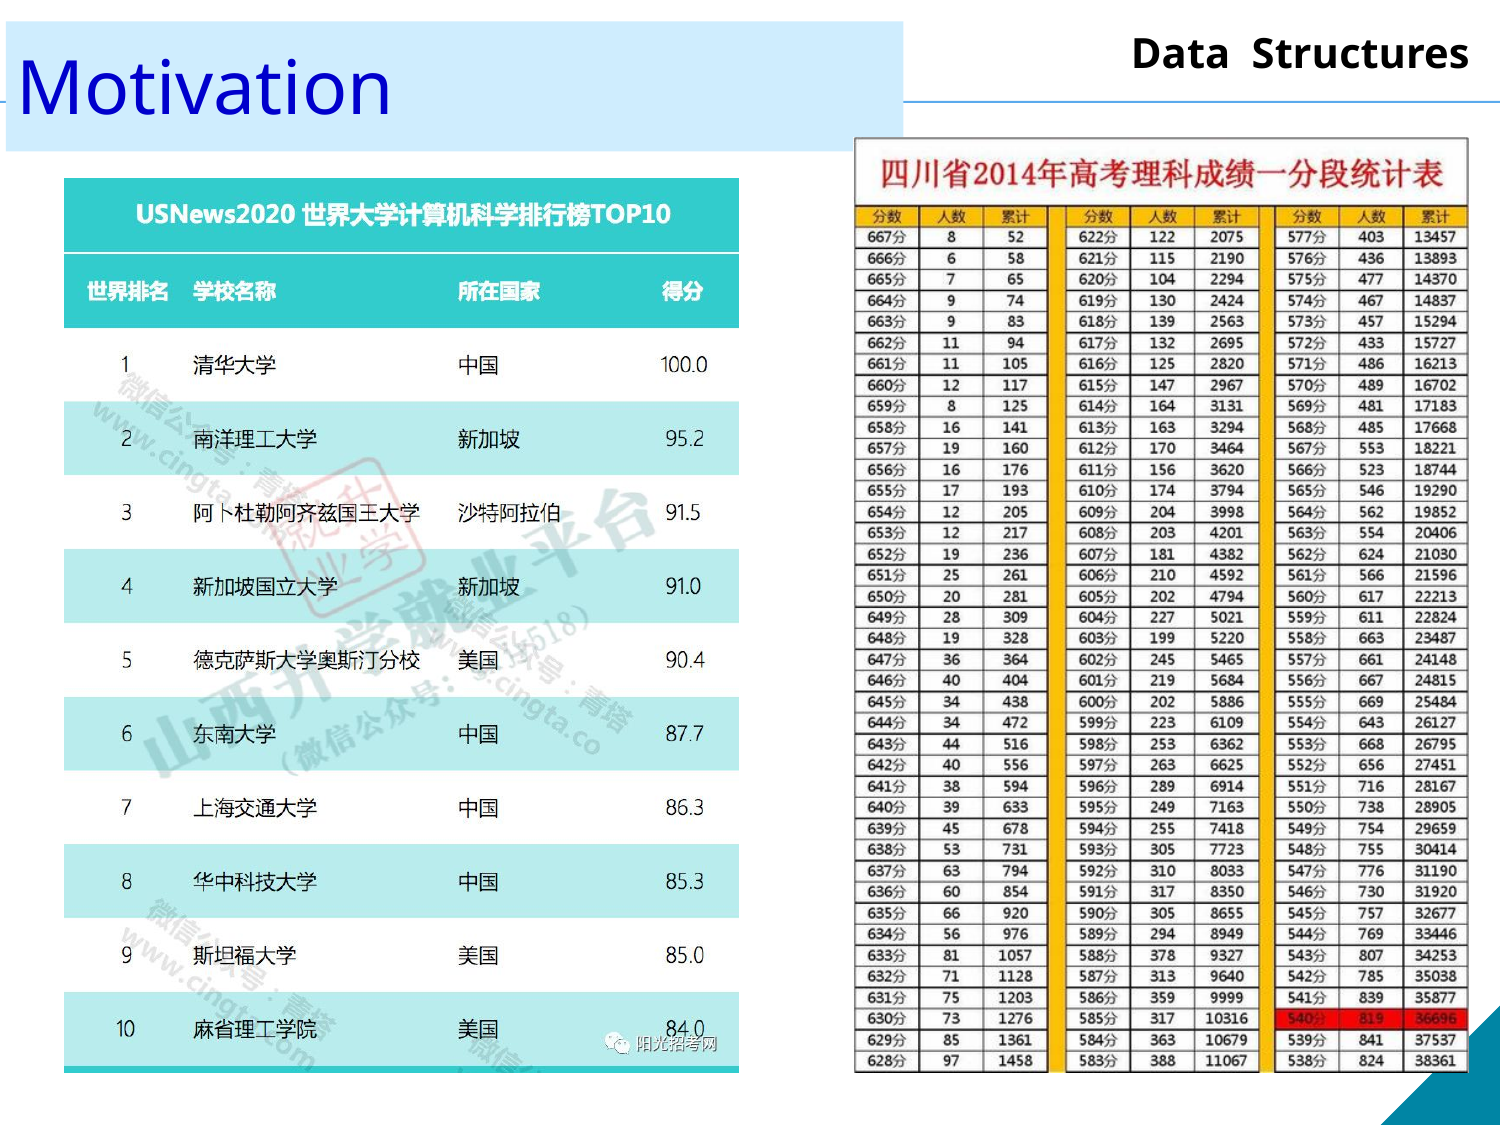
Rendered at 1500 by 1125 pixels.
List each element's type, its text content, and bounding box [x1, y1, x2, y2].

picture [64, 178, 739, 1073]
title Motivation [1, 19, 1280, 138]
picture [853, 137, 1469, 1073]
